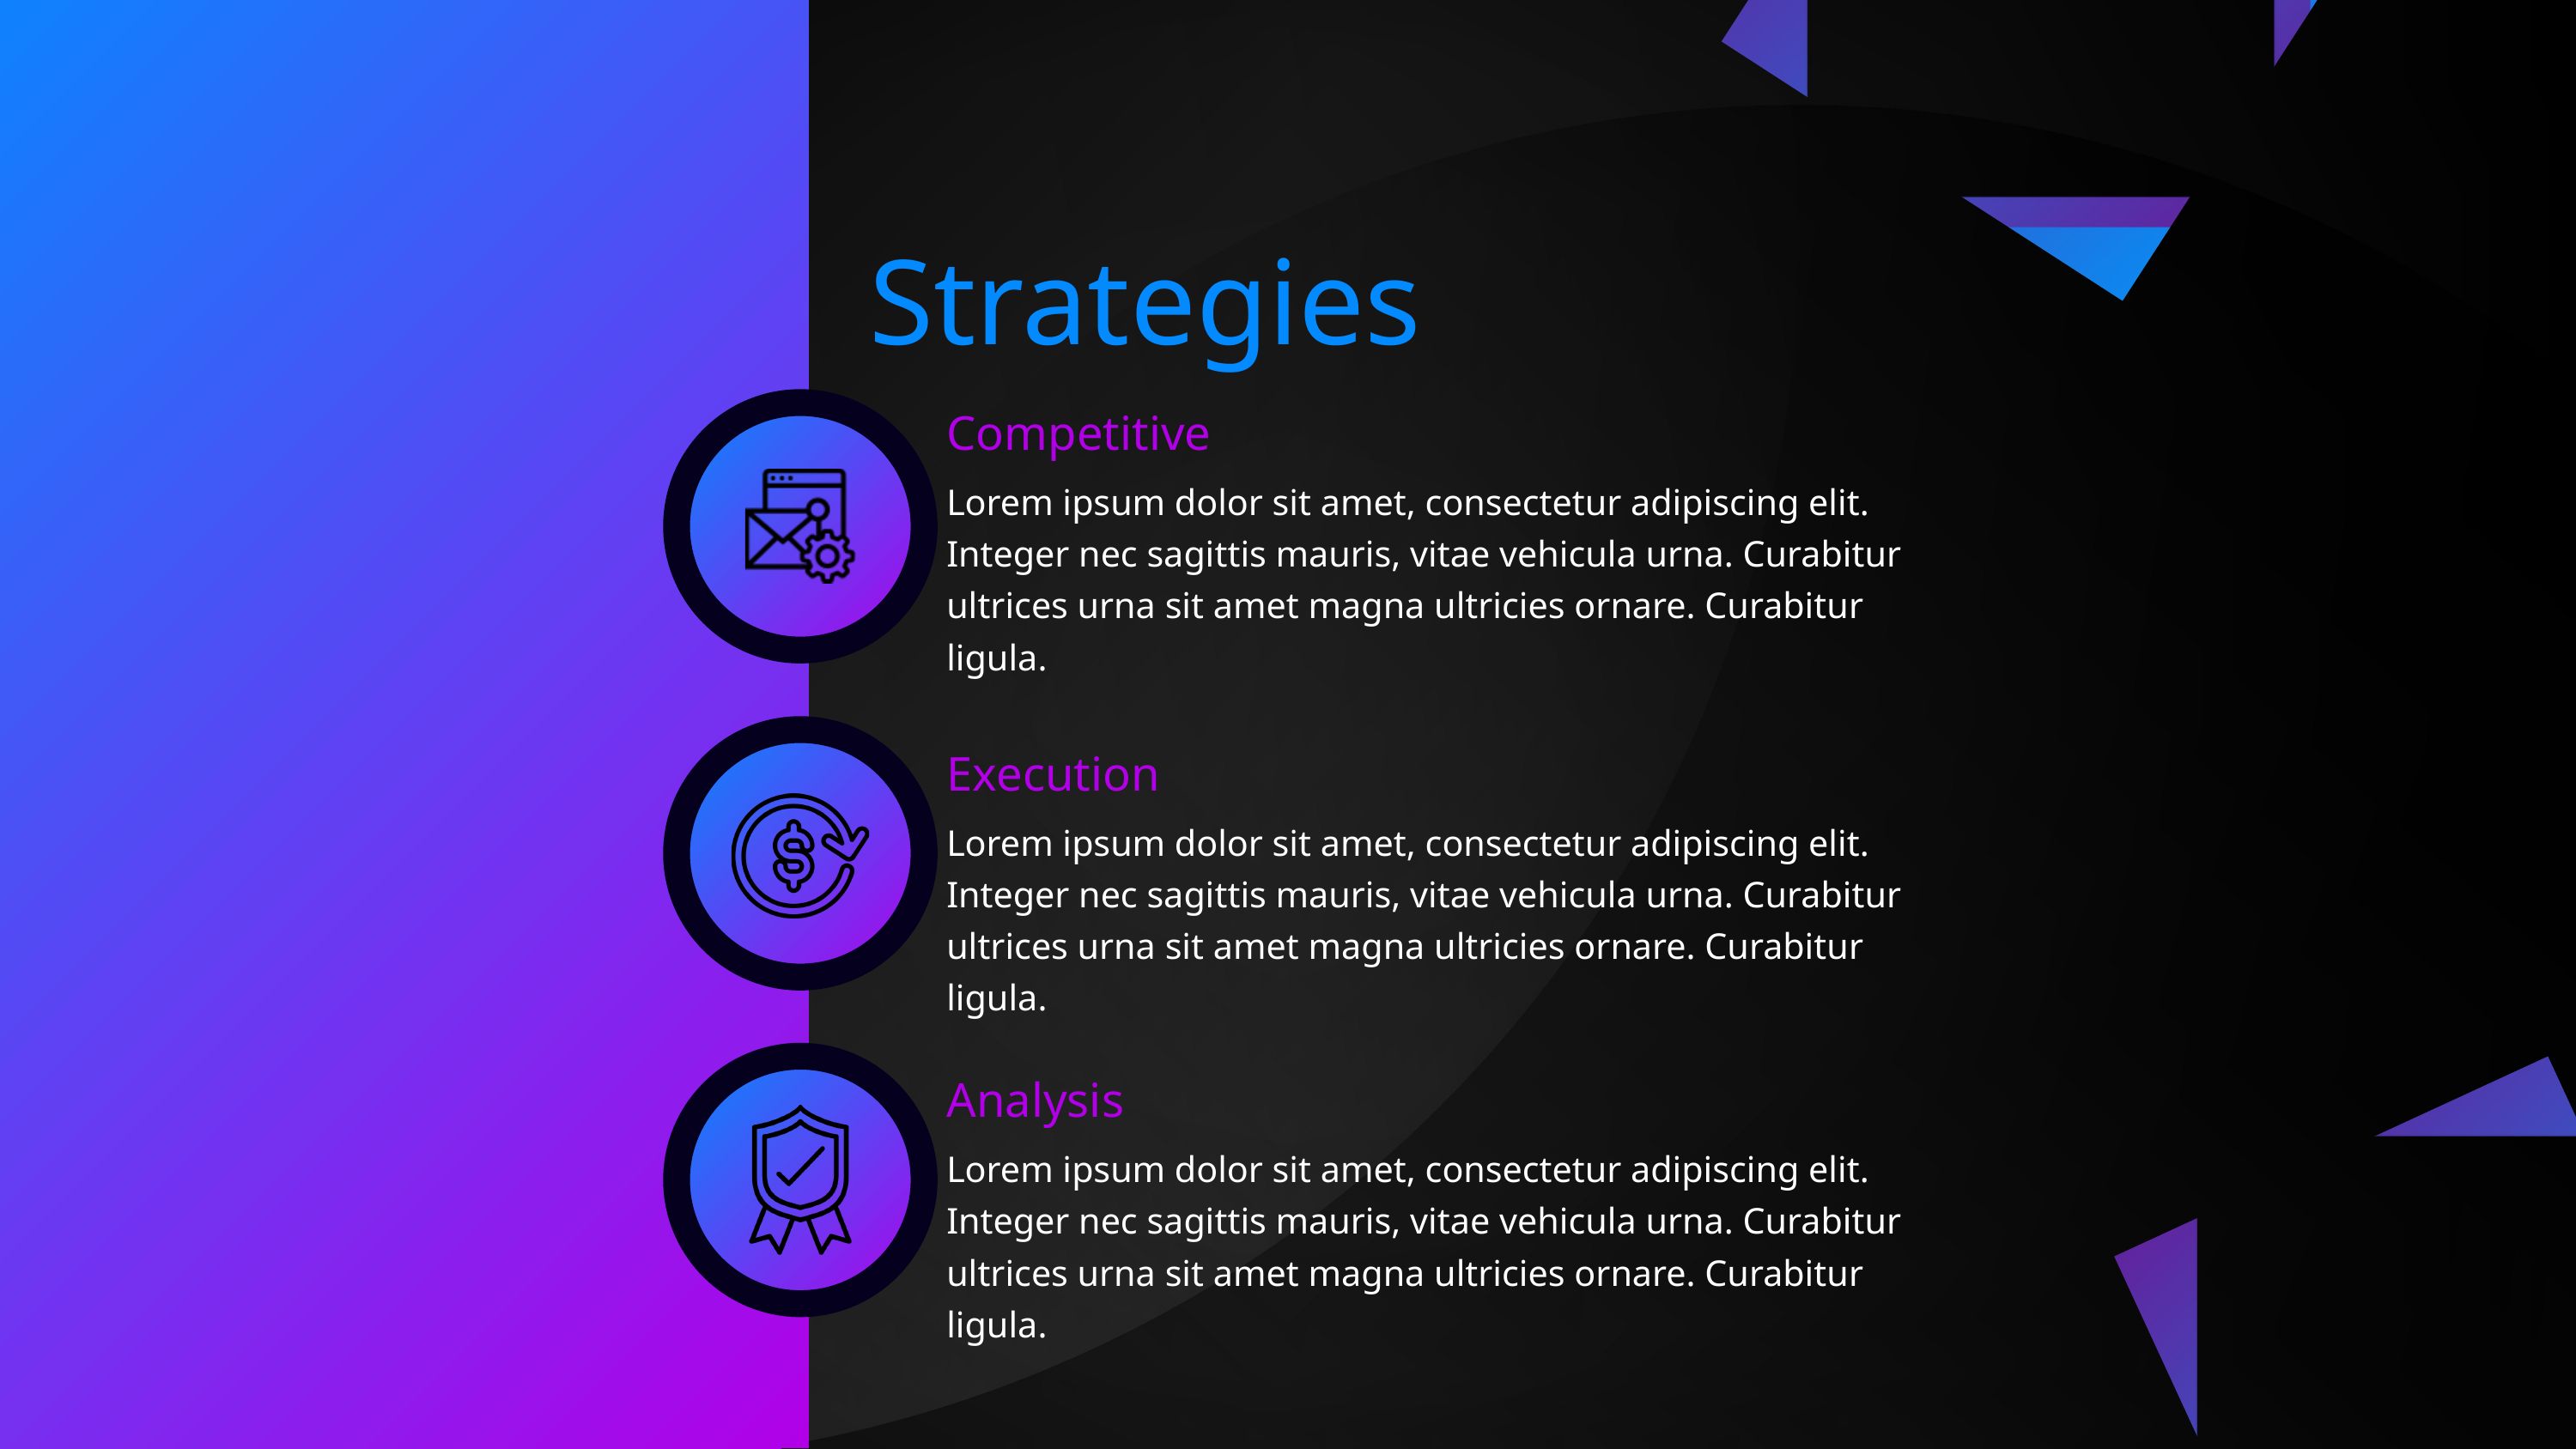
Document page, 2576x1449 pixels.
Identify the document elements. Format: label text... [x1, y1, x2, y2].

text_box Strategies [869, 204, 1622, 368]
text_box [676, 729, 925, 978]
text_box Lorem ipsum dolor sit amet, consectetur adipiscing elit. Integer nec sagittis mauris, vitae vehicula urna. Curabitur ultrices urna sit amet magna ultricies ornare. Curabitur ligula. [946, 811, 1960, 1018]
text_box [2114, 1056, 2576, 1449]
text_box [812, 0, 2576, 1449]
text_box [0, 0, 810, 1449]
text_box Lorem ipsum dolor sit amet, consectetur adipiscing elit. Integer nec sagittis mauris, vitae vehicula urna. Curabitur ultrices urna sit amet magna ultricies ornare. Curabitur ligula. [946, 1137, 1960, 1345]
text_box [1721, 0, 2318, 301]
text_box Analysis [946, 1061, 1377, 1127]
text_box Lorem ipsum dolor sit amet, consectetur adipiscing elit. Integer nec sagittis mauris, vitae vehicula urna. Curabitur ultrices urna sit amet magna ultricies ornare. Curabitur ligula. [946, 470, 1960, 678]
text_box Execution [946, 735, 1377, 800]
text_box Competitive [946, 394, 1377, 460]
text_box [676, 402, 925, 651]
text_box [676, 1056, 925, 1304]
